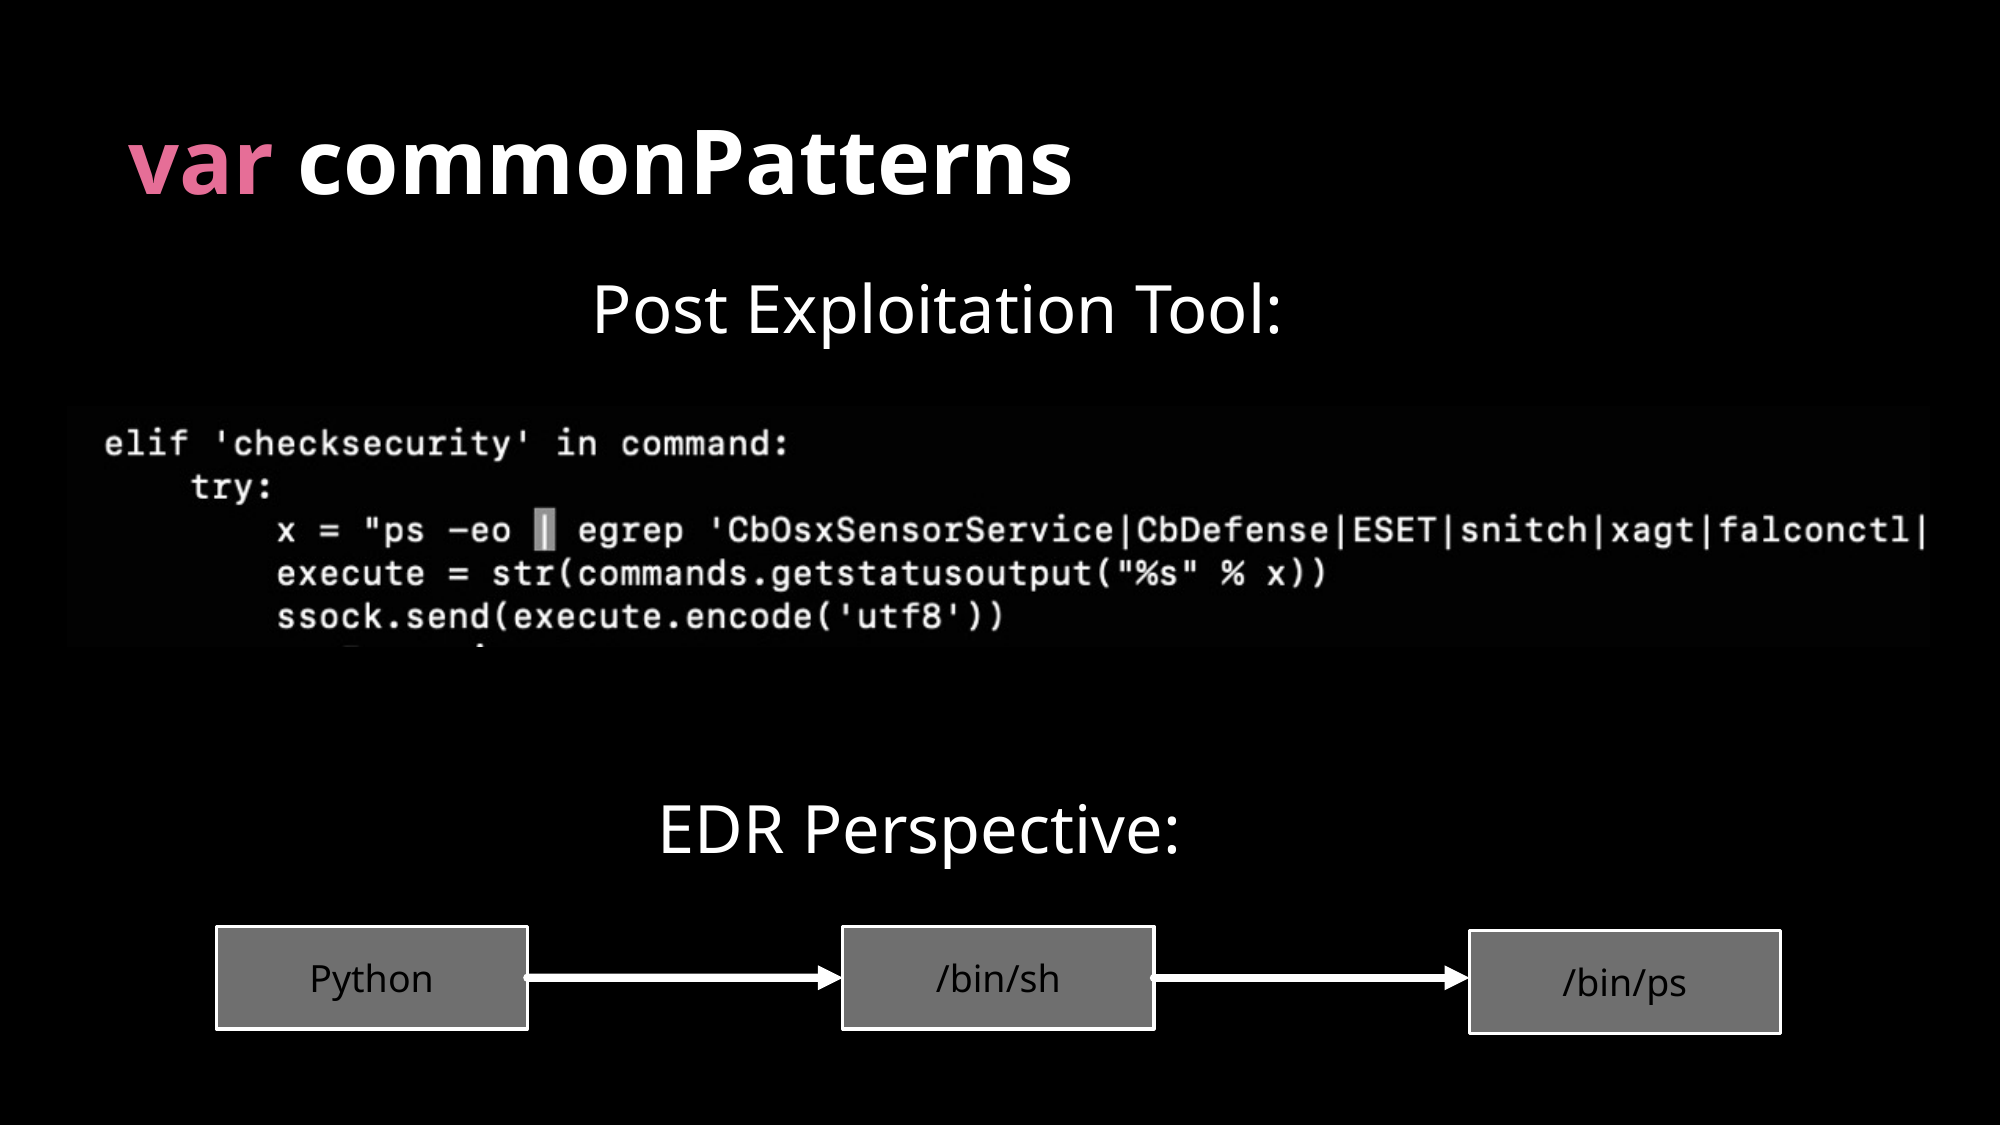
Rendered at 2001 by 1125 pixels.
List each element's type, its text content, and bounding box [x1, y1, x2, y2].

picture [66, 406, 1930, 647]
title var commonPatterns [113, 99, 1739, 219]
text_box EDR Perspective: [643, 778, 1310, 874]
text_box Post Exploitation Tool: [577, 259, 1336, 354]
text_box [215, 926, 1781, 1034]
